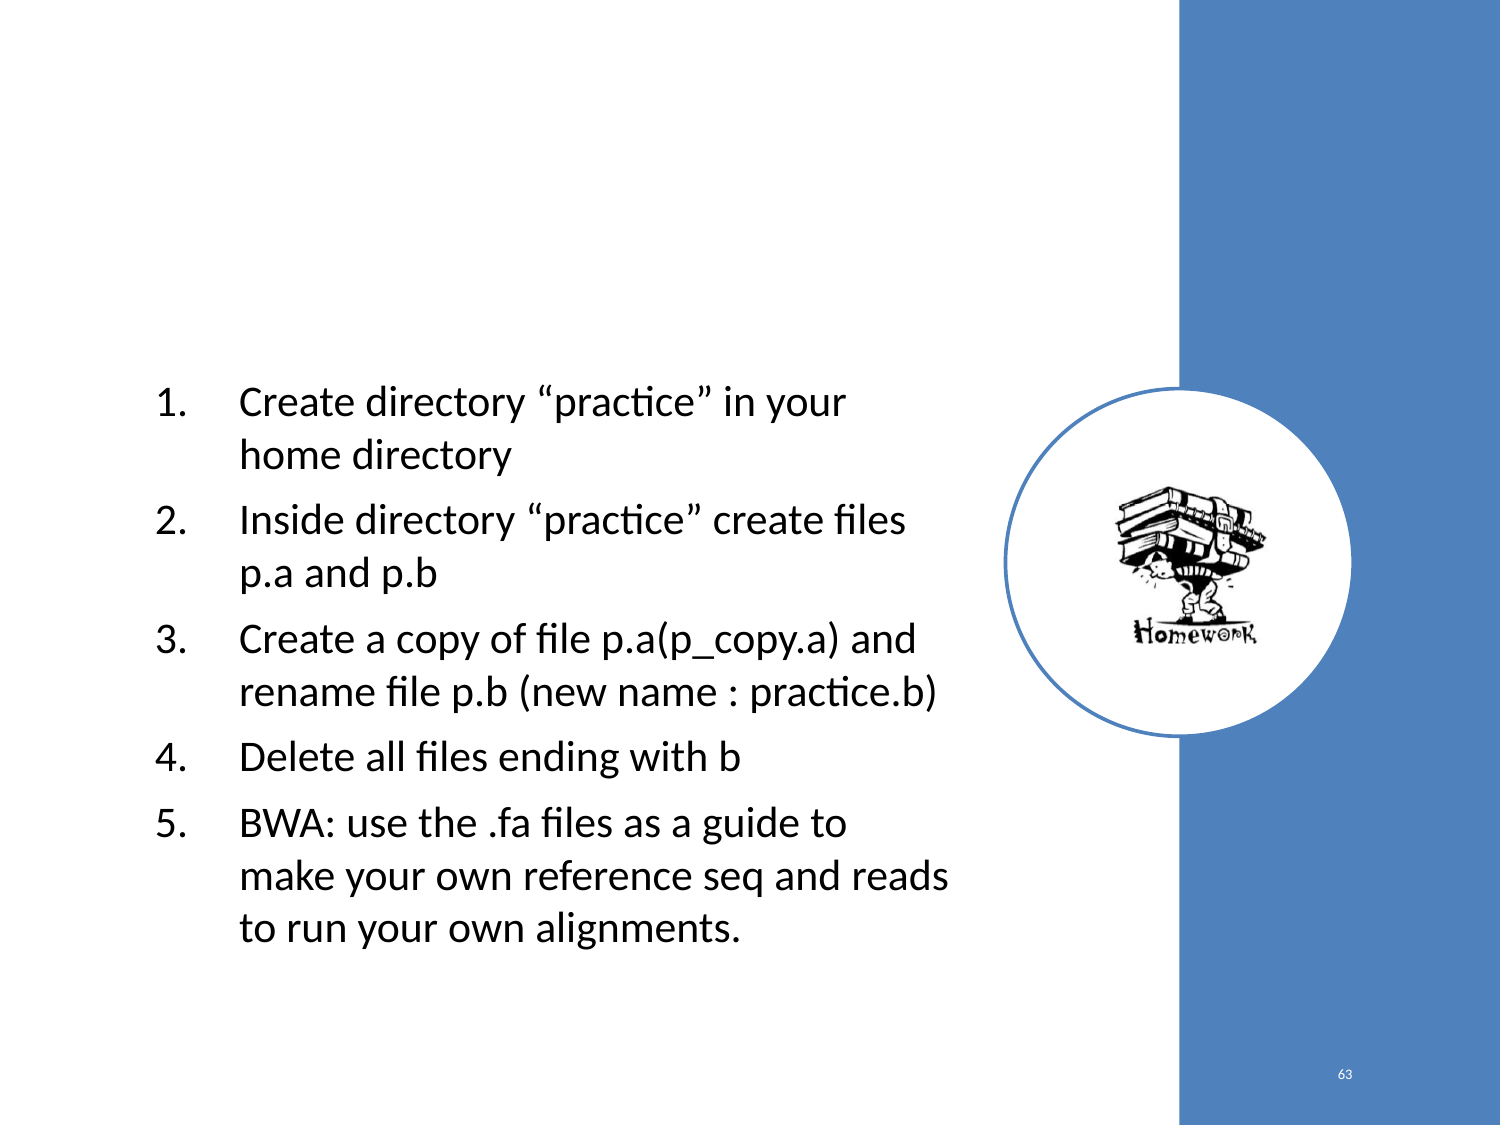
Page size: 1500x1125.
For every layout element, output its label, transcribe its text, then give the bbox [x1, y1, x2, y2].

slide_number 63 [1242, 1052, 1368, 1098]
picture [1077, 469, 1284, 658]
list Create directory “practice” in your home directory Inside directory “practice” create files p.a and p.b Create a copy of file p.a(p_copy.a) and rename file p.b (new name : practice.b) Delete all files ending with b BWA: use the .fa files as a guide to make your own reference seq and reads to run your own alignments. [139, 365, 966, 987]
text_box [1003, 386, 1356, 739]
text_box [1177, 0, 1500, 1125]
